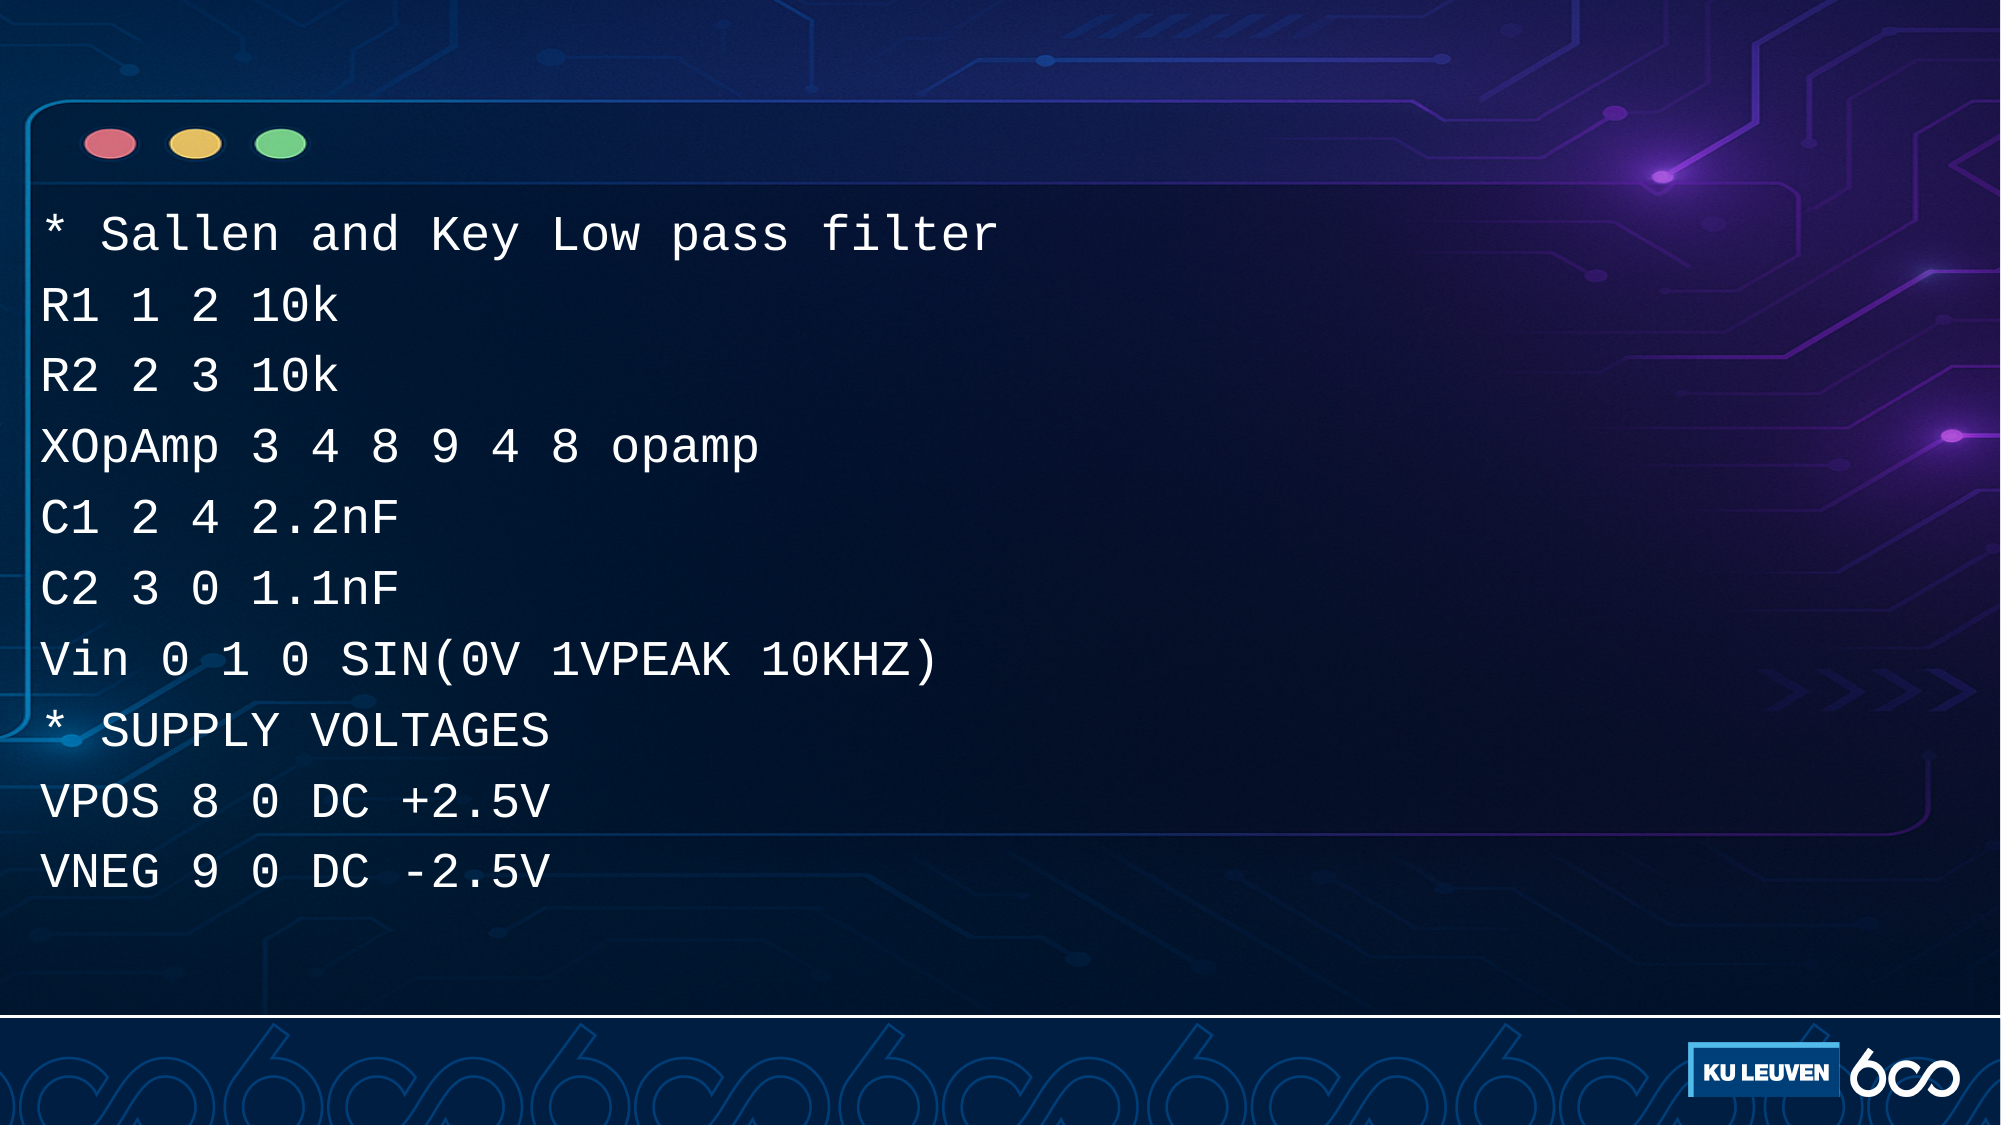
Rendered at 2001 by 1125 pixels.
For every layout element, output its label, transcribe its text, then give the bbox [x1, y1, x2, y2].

picture [0, 1018, 2001, 1125]
picture [0, 0, 2001, 1015]
list * Sallen and Key Low pass filter R1 1 2 10k R2 2 3 10k XOpAmp 3 4 8 9 4 8 opamp C1 2 4 2.2nF C2 3 0 1.1nF Vin 0 1 0 SIN(0V 1VPEAK 10KHZ) * SUPPLY VOLTAGES VPOS 8 0 DC +2.5V VNEG 9 0 DC -2.5V [40, 210, 1945, 982]
